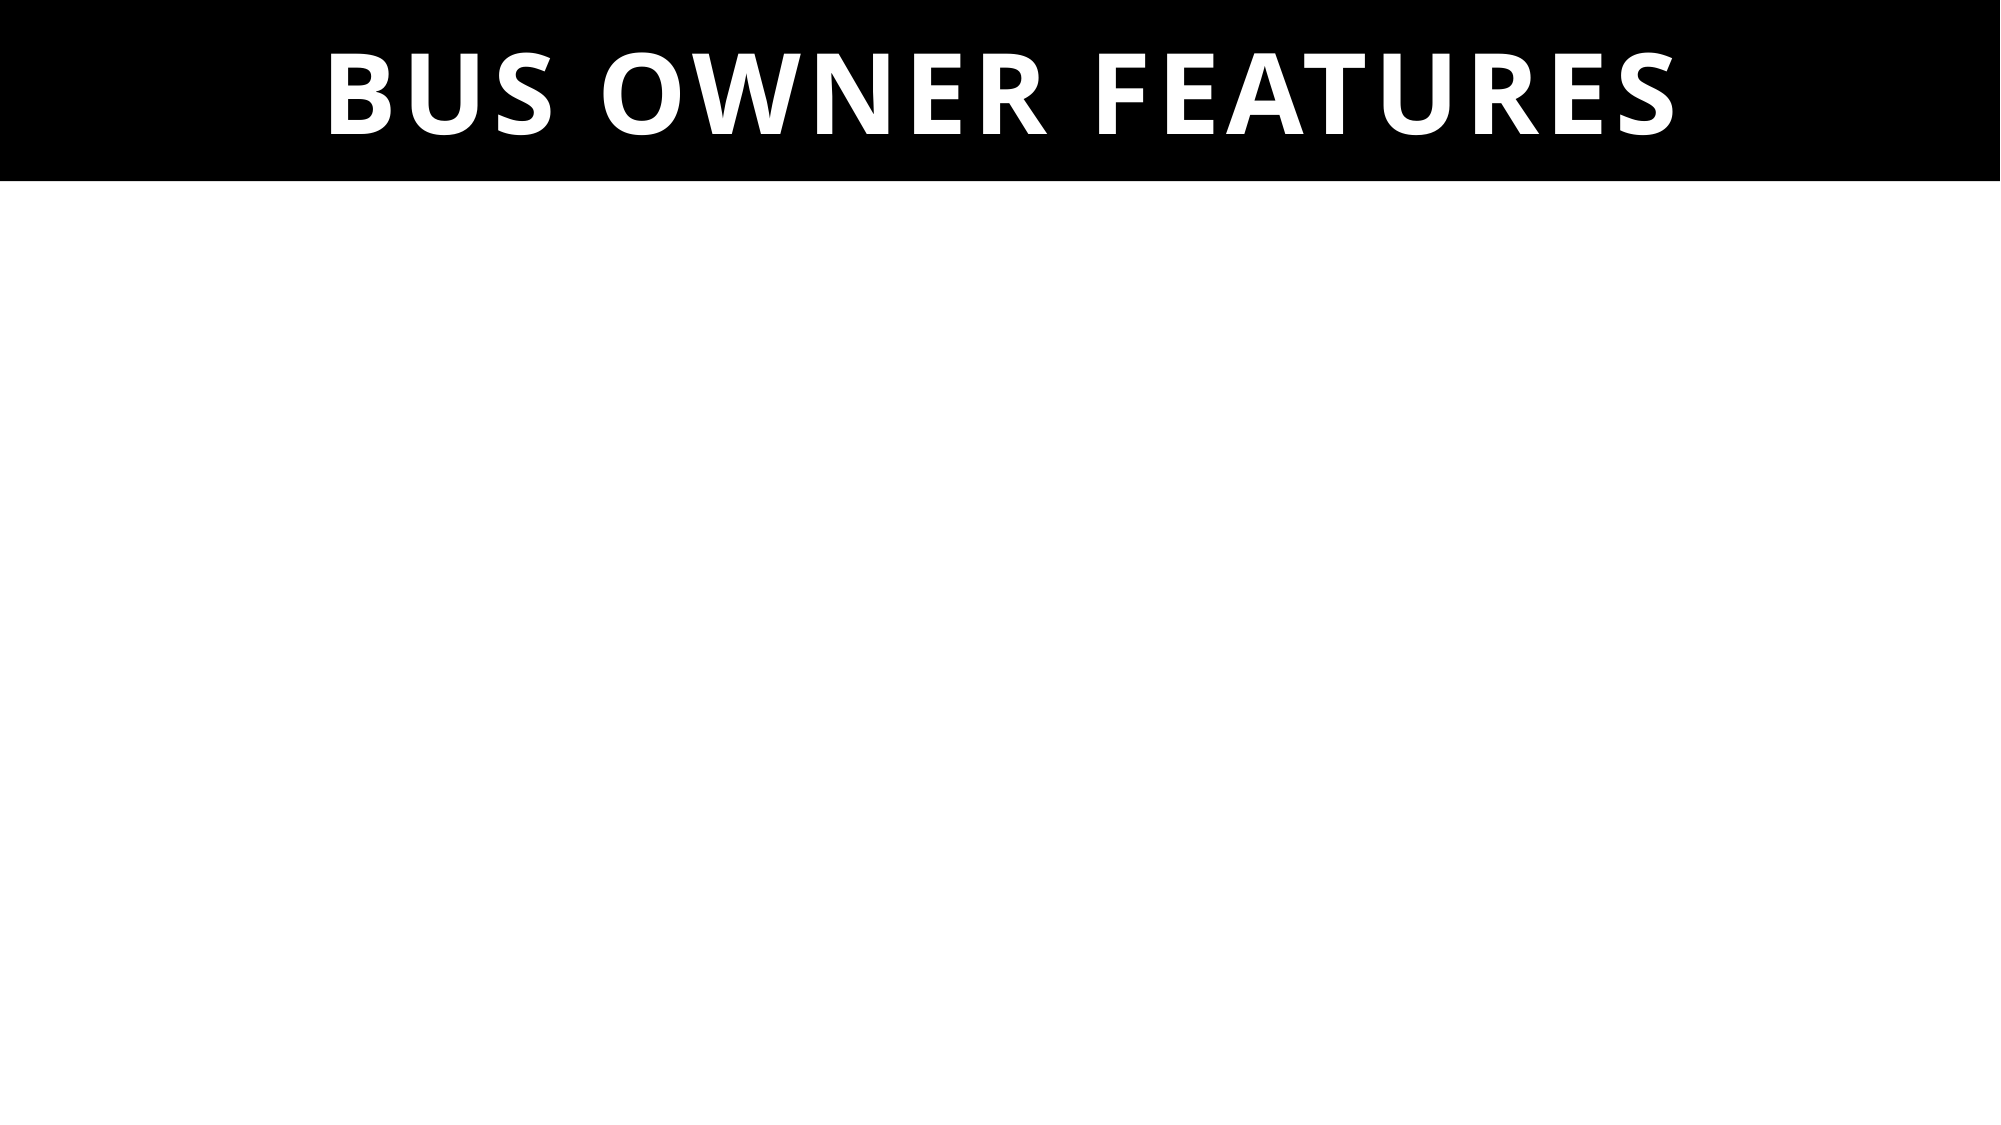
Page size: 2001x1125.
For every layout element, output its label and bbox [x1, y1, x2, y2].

text_box [0, 0, 2000, 182]
